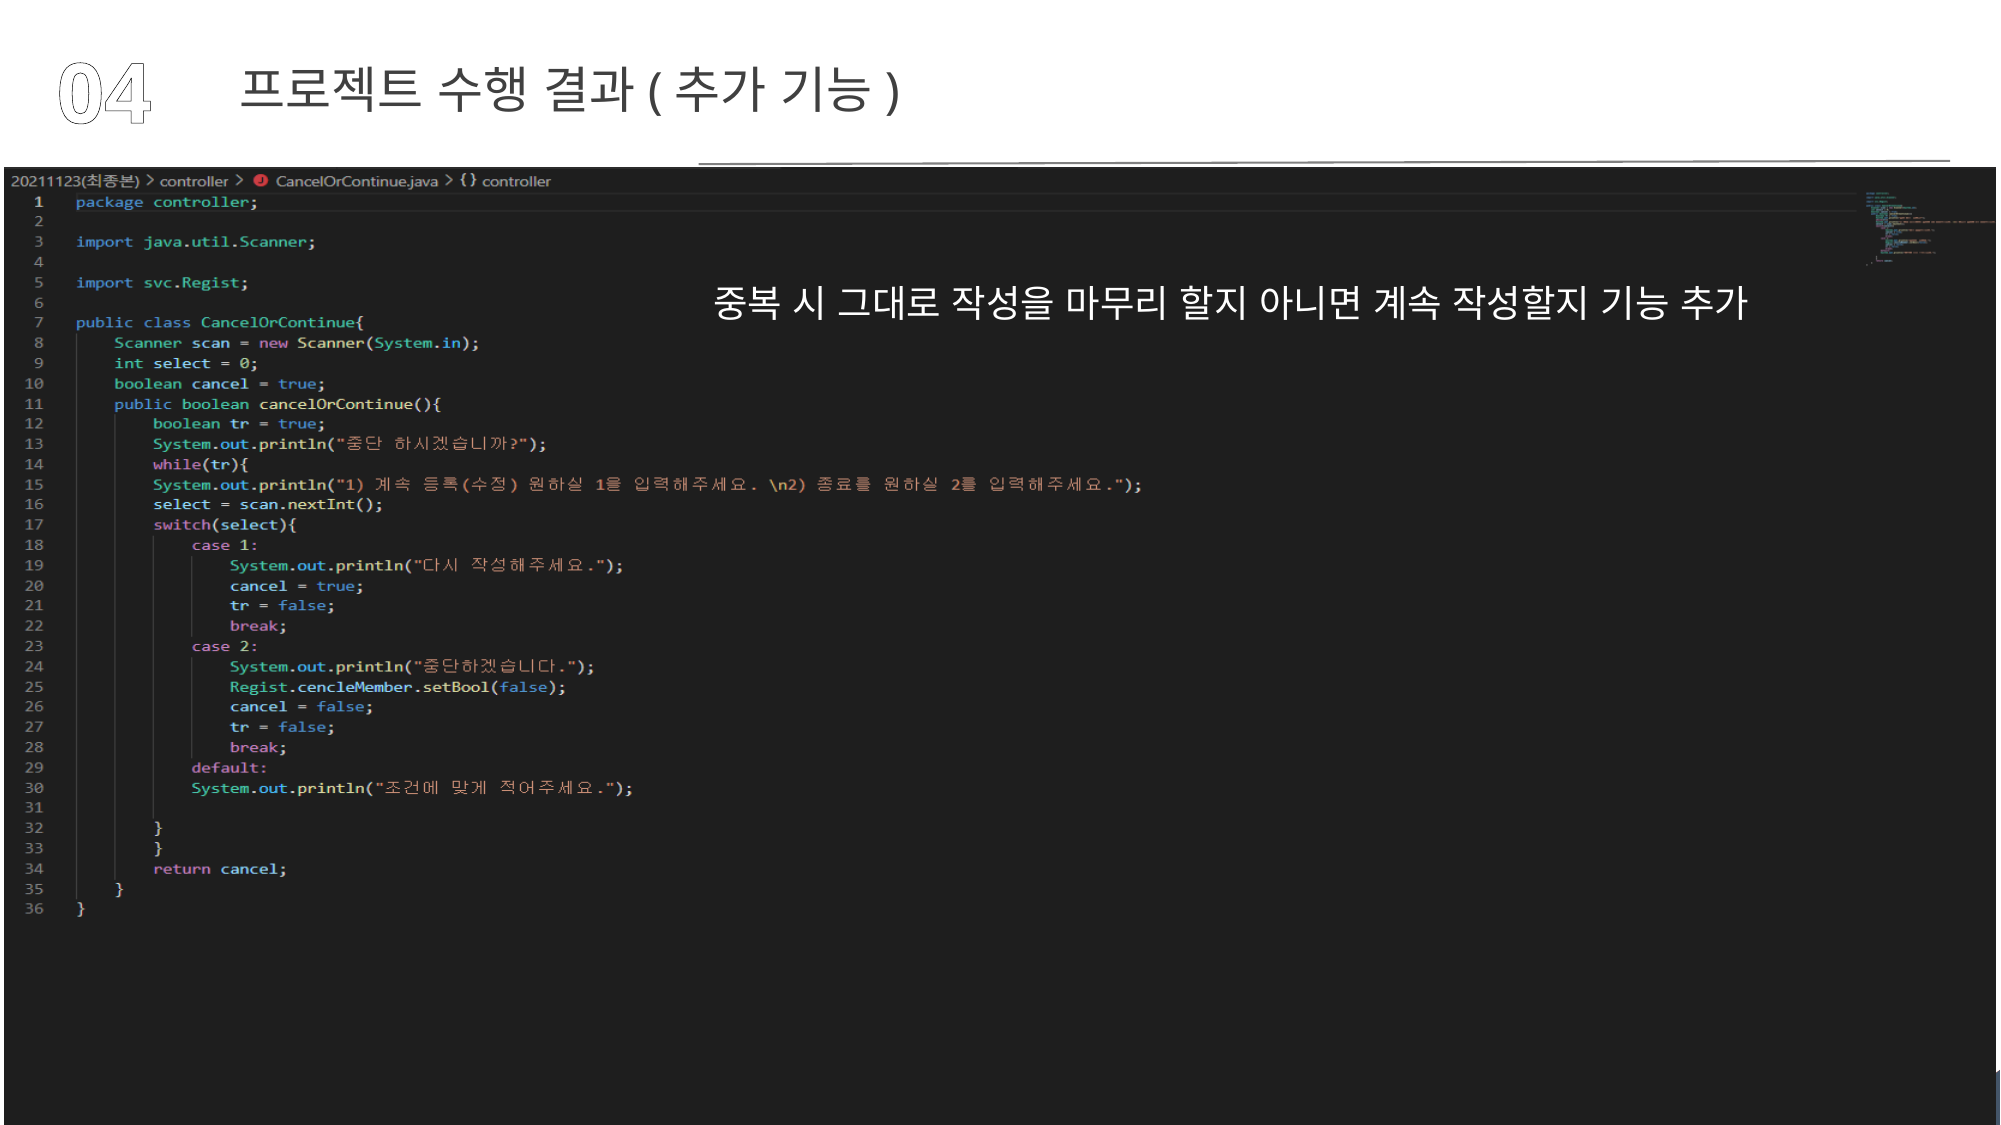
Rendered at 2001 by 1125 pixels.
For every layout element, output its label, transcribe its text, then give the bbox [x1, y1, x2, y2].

text_box 프로젝트 수행 결과(추가 기능) [225, 51, 915, 127]
text_box 04 [41, 32, 233, 148]
picture [4, 167, 1996, 1125]
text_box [698, 160, 1951, 165]
